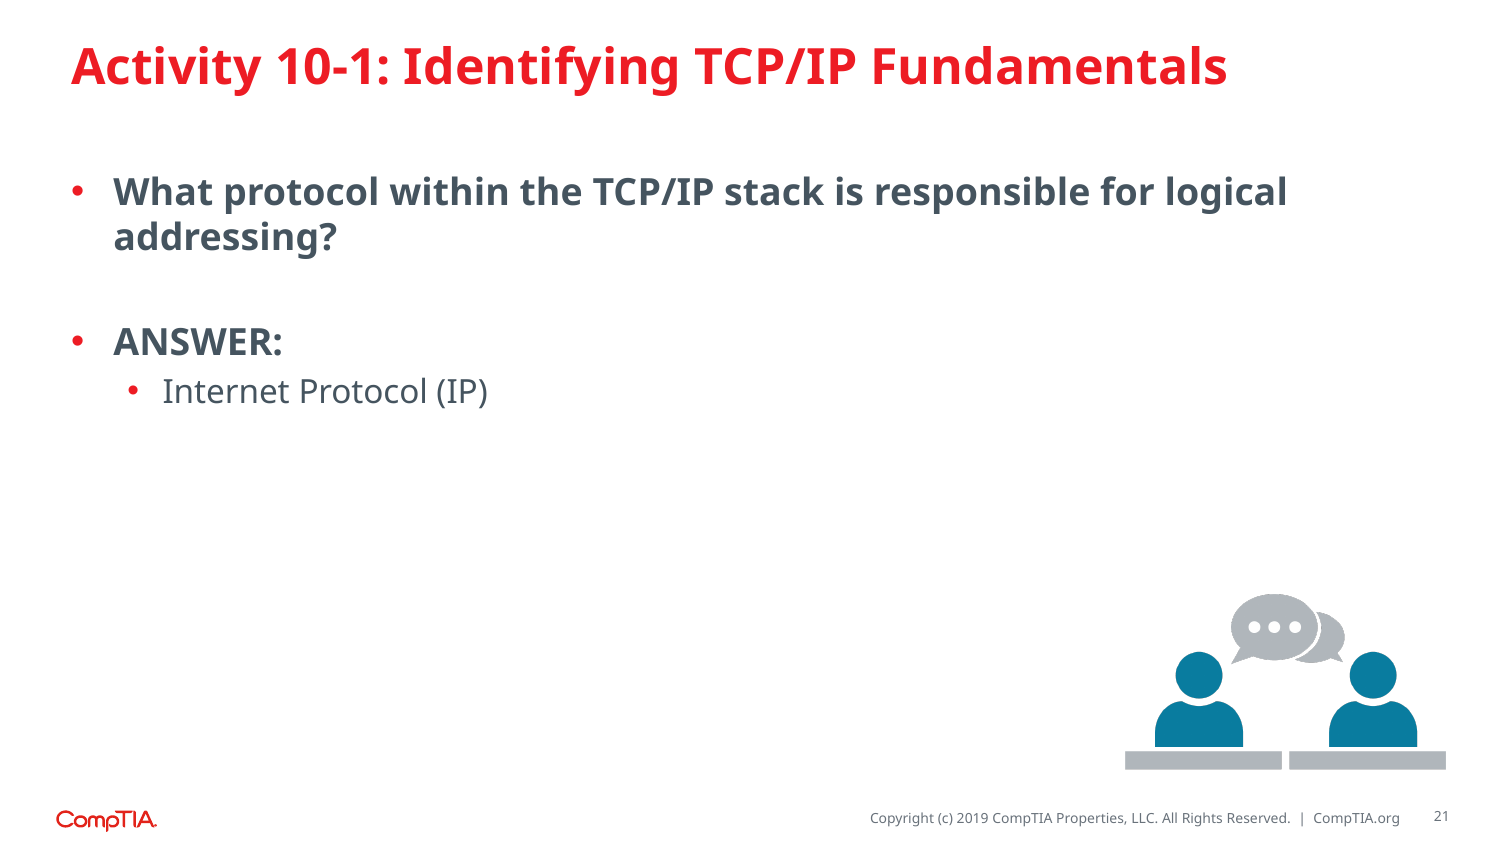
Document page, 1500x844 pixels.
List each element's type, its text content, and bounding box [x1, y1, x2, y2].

picture [1124, 593, 1446, 770]
title Activity 10-1: Identifying TCP/IP Fundamentals [56, 12, 1350, 117]
slide_number 21 [1407, 800, 1450, 835]
list What protocol within the TCP/IP stack is responsible for logical addressing? ANSWER: Internet Protocol (IP) [56, 160, 1444, 768]
